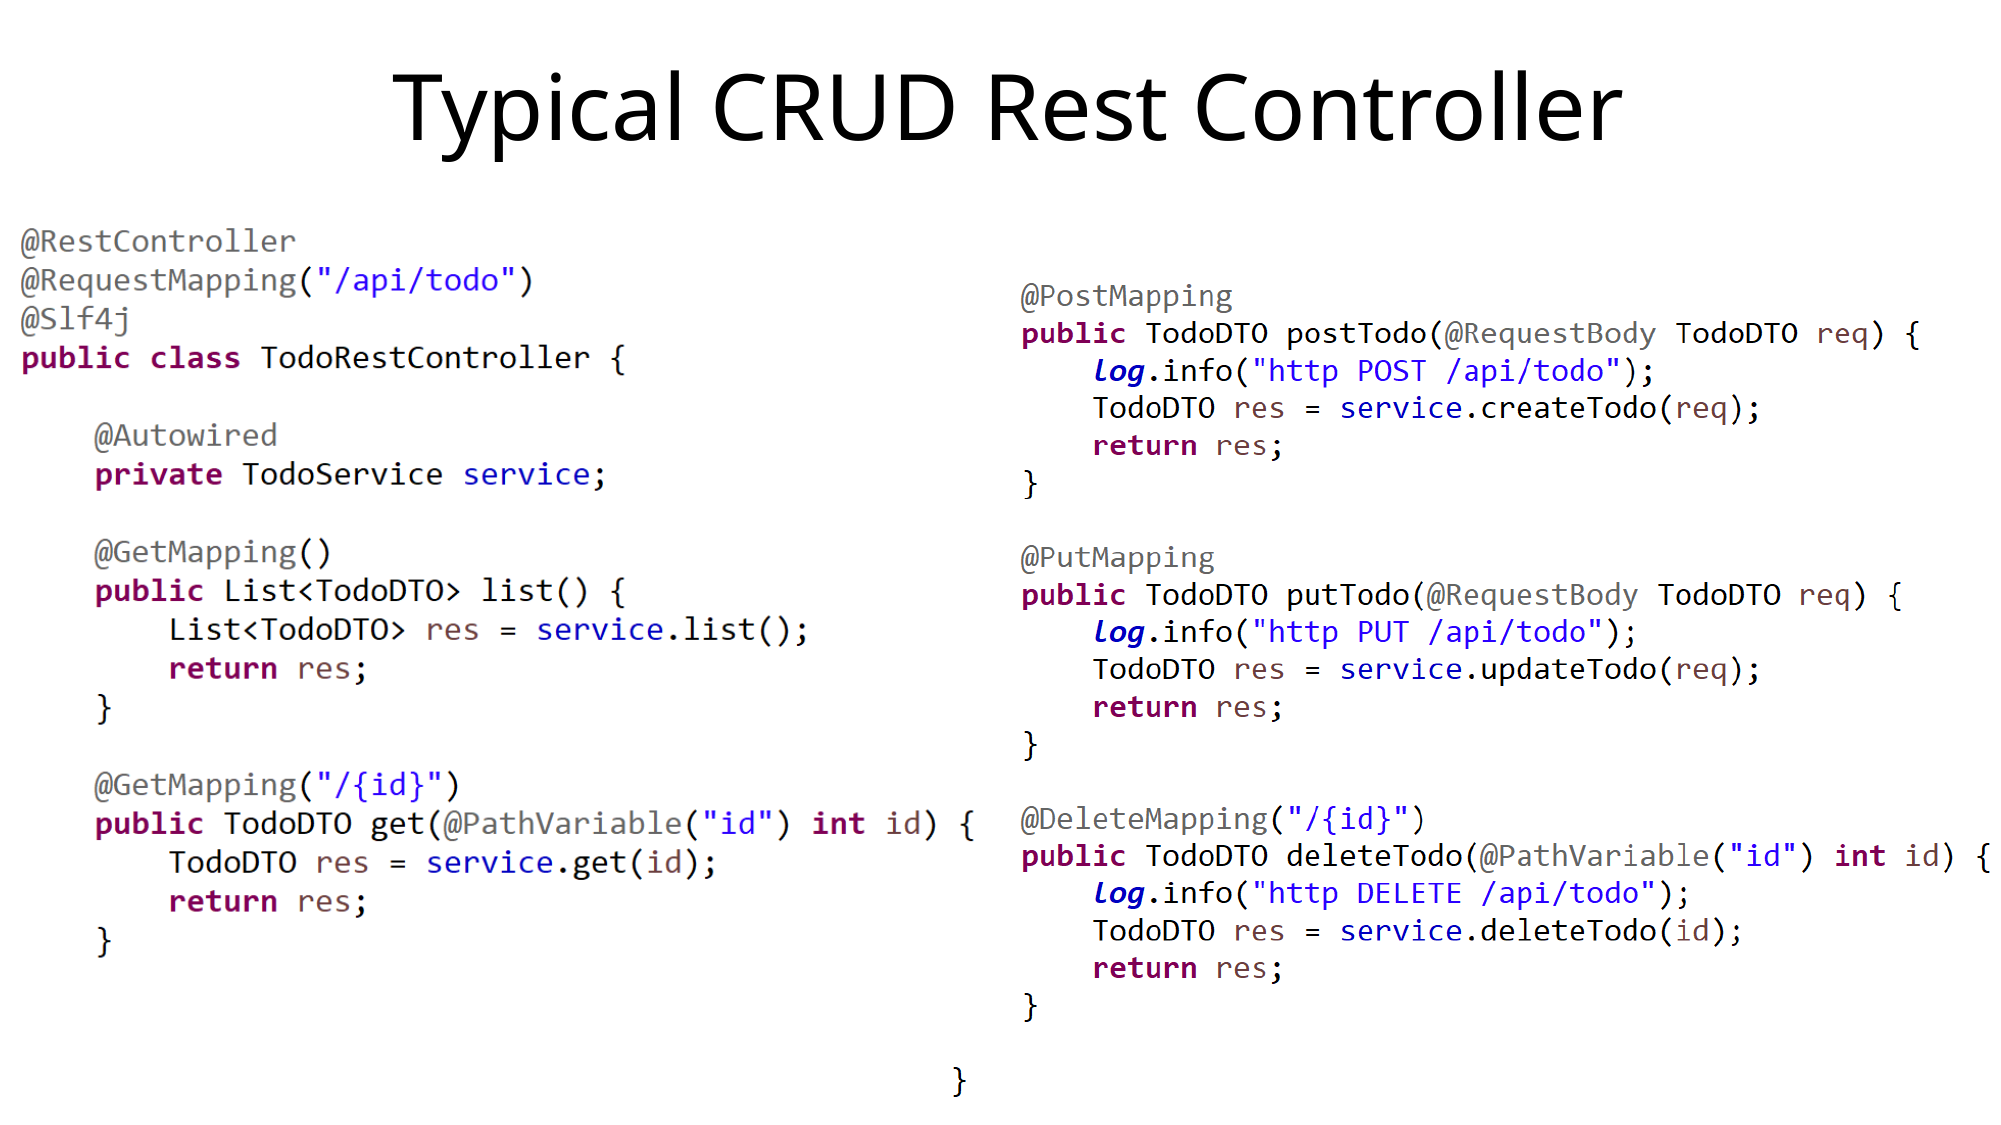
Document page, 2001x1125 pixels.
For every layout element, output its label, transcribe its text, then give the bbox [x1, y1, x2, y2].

title Typical CRUD Rest Controller [146, 1, 1872, 219]
picture [18, 218, 2000, 1106]
